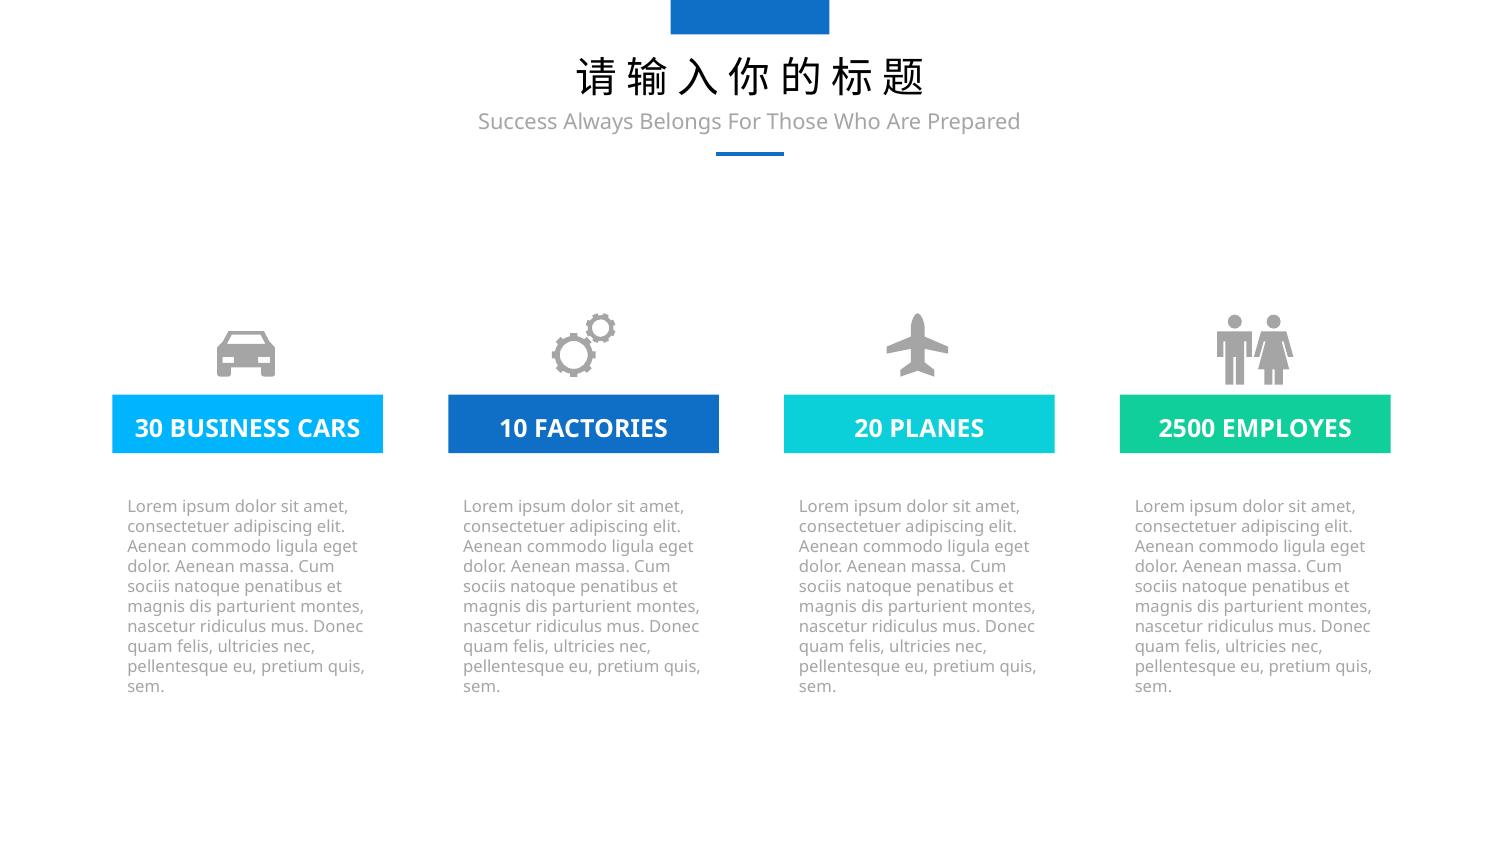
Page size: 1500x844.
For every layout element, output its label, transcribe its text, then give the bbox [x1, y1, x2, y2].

text_box [1119, 394, 1392, 454]
text_box Lorem ipsum dolor sit amet, consectetuer adipiscing elit. Aenean commodo ligula eget dolor. Aenean massa. Cum sociis natoque penatibus et magnis dis parturient montes, nascetur ridiculus mus. Donec quam felis, ultricies nec, pellentesque eu, pretium quis, sem. [448, 488, 719, 703]
text_box 30 BUSINESS CARS [112, 405, 383, 450]
text_box [217, 331, 275, 377]
text_box Lorem ipsum dolor sit amet, consectetuer adipiscing elit. Aenean commodo ligula eget dolor. Aenean massa. Cum sociis natoque penatibus et magnis dis parturient montes, nascetur ridiculus mus. Donec quam felis, ultricies nec, pellentesque eu, pretium quis, sem. [1119, 488, 1391, 703]
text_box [1217, 314, 1294, 385]
text_box 10 FACTORIES [448, 405, 719, 450]
text_box [886, 313, 949, 377]
text_box [670, 0, 830, 35]
text_box 2500 EMPLOYES [1119, 405, 1391, 450]
text_box Success Always Belongs For Those Who Are Prepared [432, 105, 1068, 142]
text_box 20 PLANES [784, 405, 1055, 450]
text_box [551, 313, 616, 377]
text_box [447, 394, 720, 454]
text_box [111, 394, 384, 454]
text_box 请输入你的标题 [560, 53, 940, 105]
text_box Lorem ipsum dolor sit amet, consectetuer adipiscing elit. Aenean commodo ligula eget dolor. Aenean massa. Cum sociis natoque penatibus et magnis dis parturient montes, nascetur ridiculus mus. Donec quam felis, ultricies nec, pellentesque eu, pretium quis, sem. [112, 488, 383, 703]
text_box [783, 394, 1056, 454]
text_box Lorem ipsum dolor sit amet, consectetuer adipiscing elit. Aenean commodo ligula eget dolor. Aenean massa. Cum sociis natoque penatibus et magnis dis parturient montes, nascetur ridiculus mus. Donec quam felis, ultricies nec, pellentesque eu, pretium quis, sem. [784, 488, 1055, 703]
